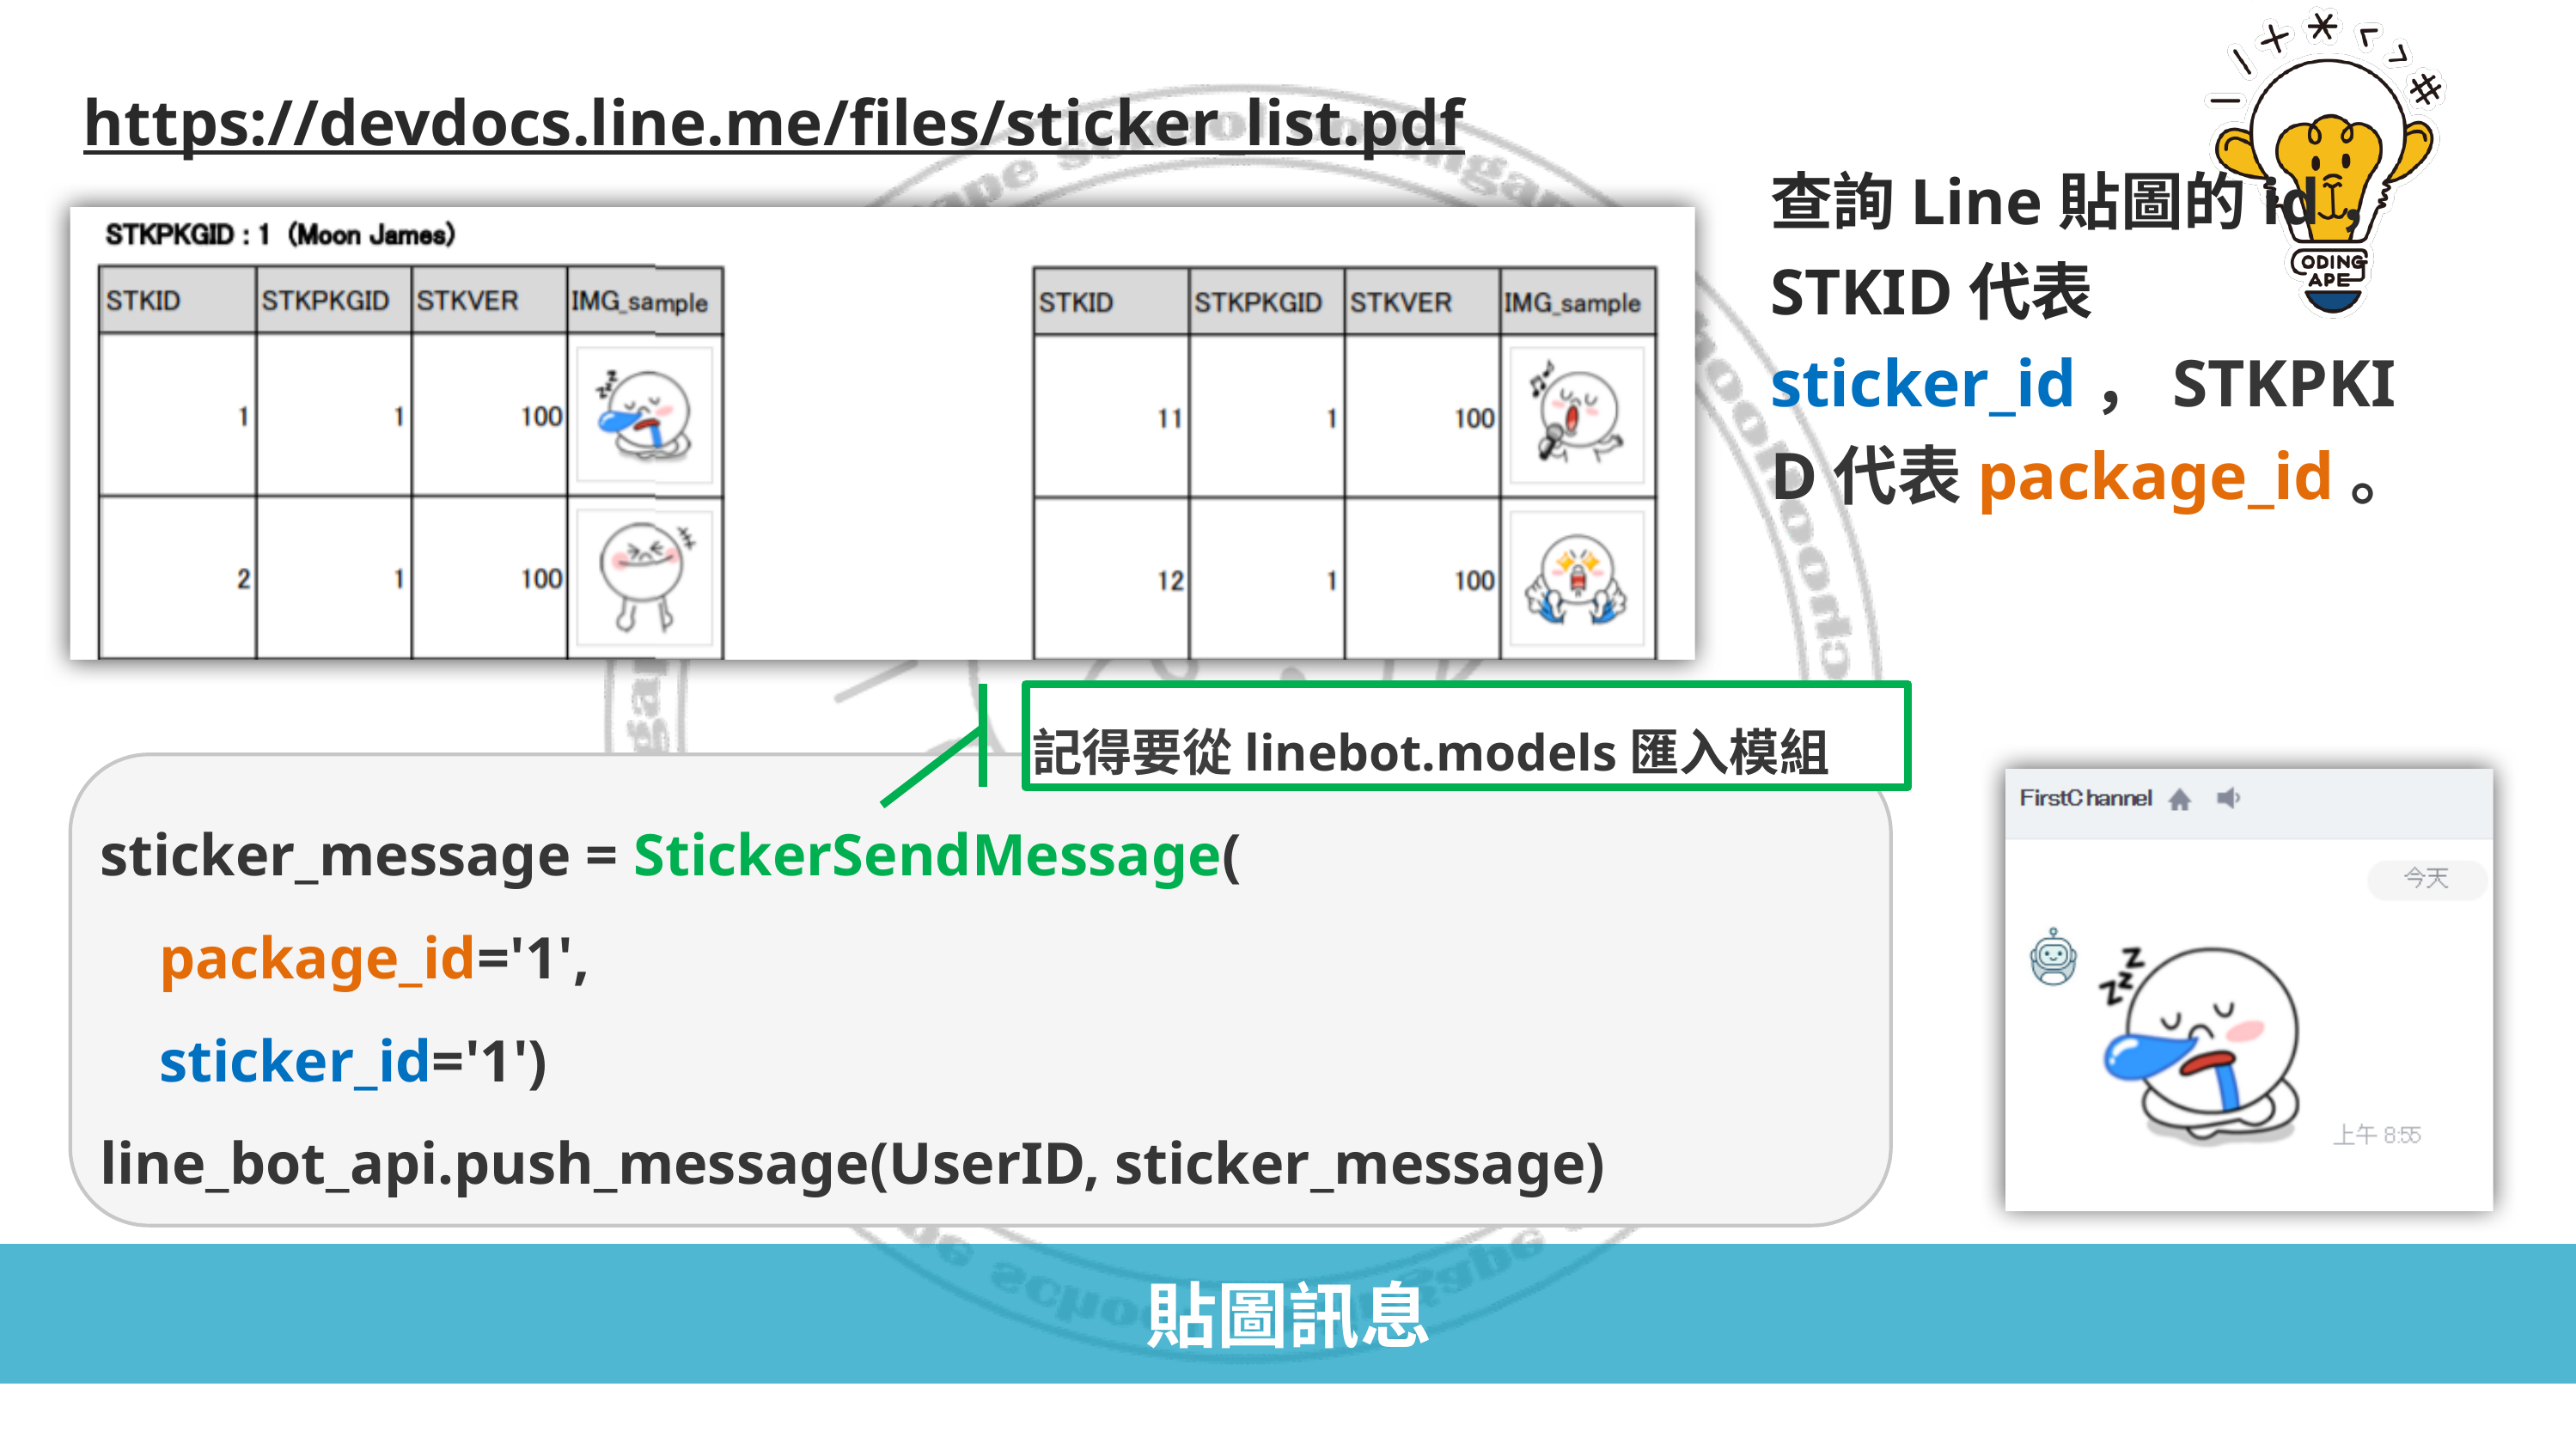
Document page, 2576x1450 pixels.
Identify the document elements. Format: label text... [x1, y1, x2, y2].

list 貼圖訊息 [0, 1244, 2576, 1384]
picture [603, 1174, 1887, 1244]
text_box sticker_message = StickerSendMessage( package_id='1', sticker_id='1') line_bot_api.push_message(UserID, sticker_message) [70, 754, 1891, 1226]
text_box 記得要從linebot.models匯入模組 [1025, 684, 1908, 788]
picture [70, 83, 1887, 754]
text_box https://devdocs.line.me/files/sticker_list.pdf [70, 59, 1706, 171]
picture [2204, 0, 2447, 140]
text_box 查詢Line貼圖的id，STKID代表sticker_id，STKPKID代表package_id。 [1757, 140, 2448, 621]
picture [2005, 769, 2494, 1211]
picture [1877, 788, 1887, 806]
